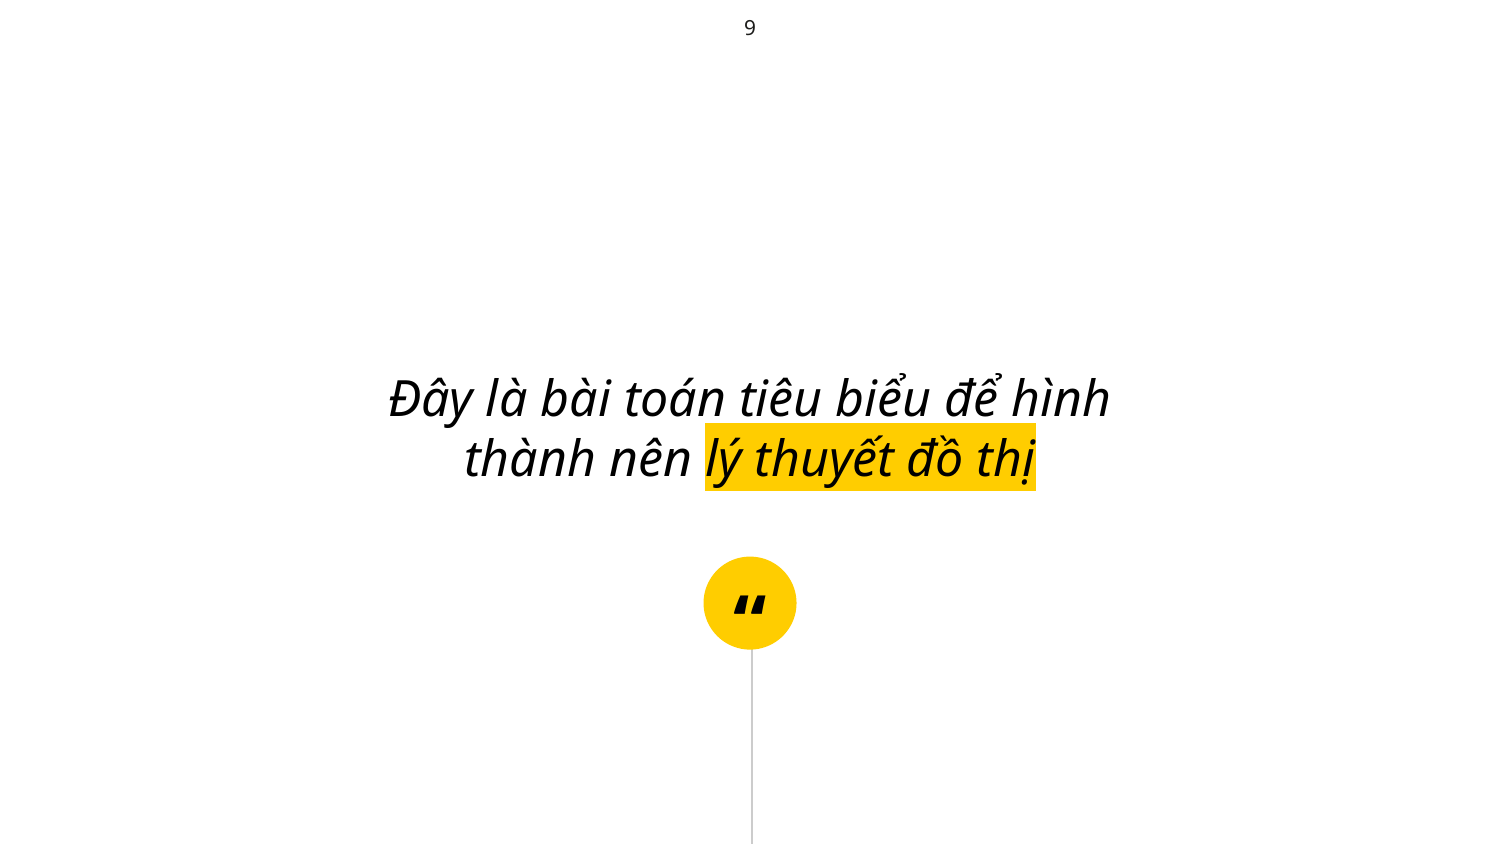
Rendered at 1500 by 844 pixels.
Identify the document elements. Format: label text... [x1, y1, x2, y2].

list Đây là bài toán tiêu biểu để hình thành nên lý thuyết đồ thị [345, 367, 1155, 502]
slide_number 9 [705, 0, 795, 65]
